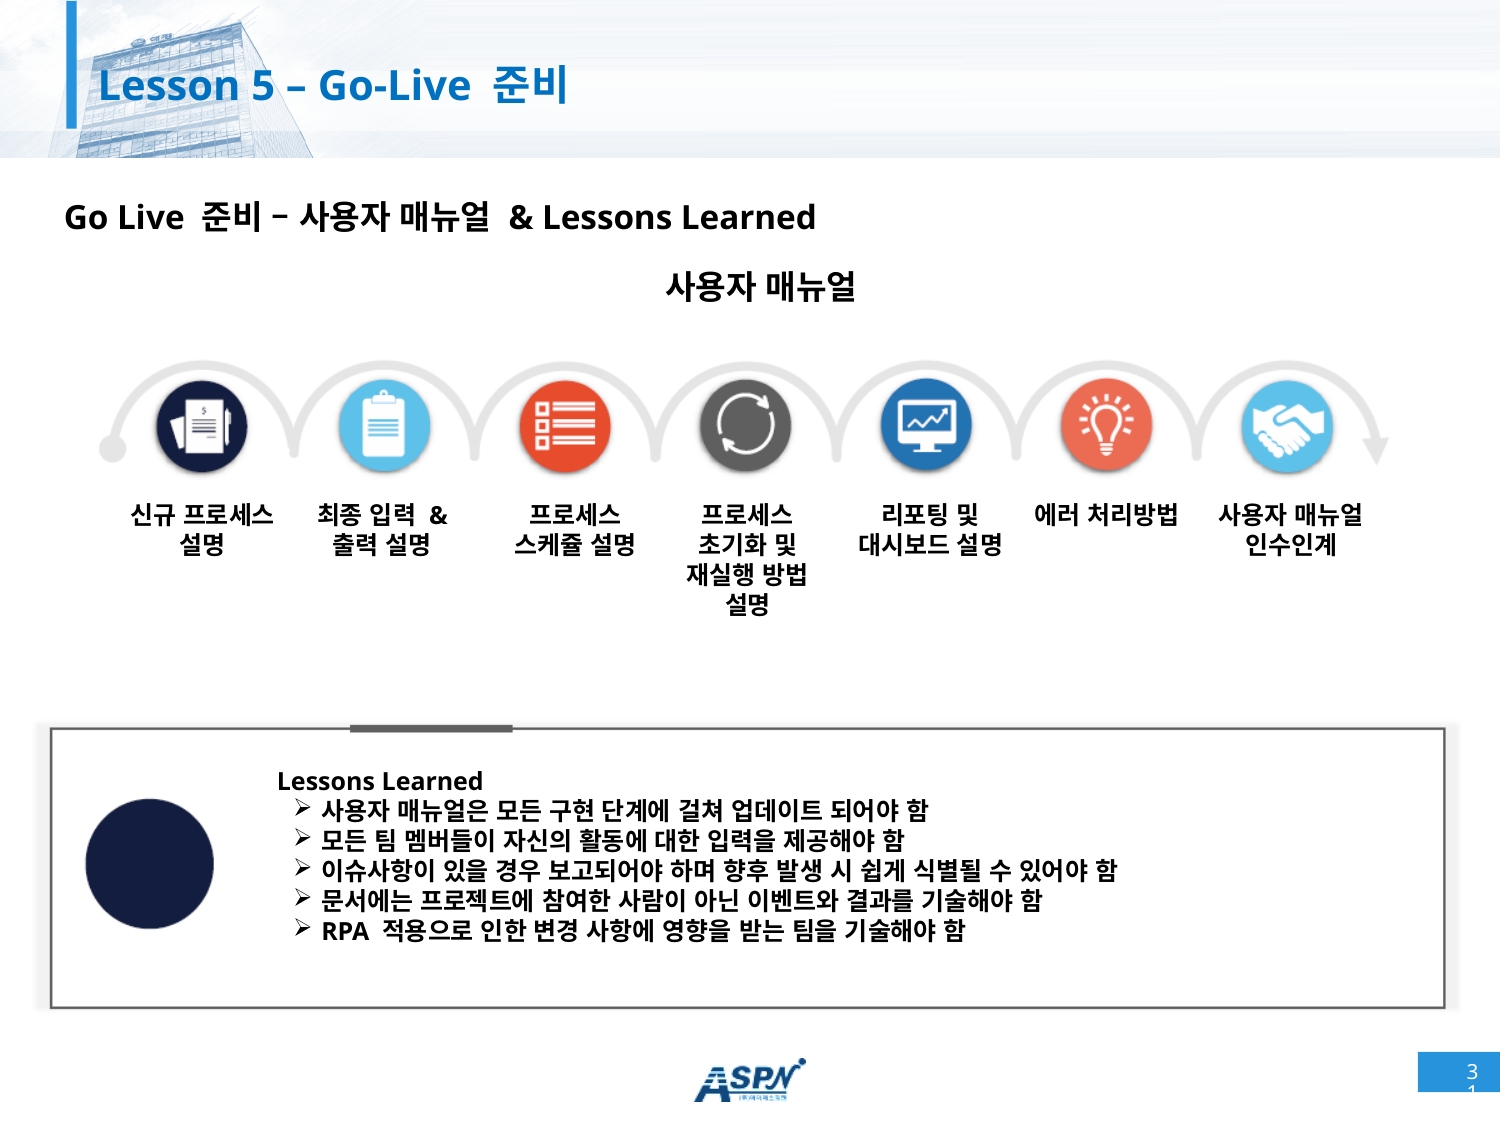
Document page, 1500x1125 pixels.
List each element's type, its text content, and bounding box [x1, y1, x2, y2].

slide_number 31 [1458, 1051, 1487, 1094]
text_box 리포팅 및 대시보드 설명 [848, 492, 1013, 567]
text_box 에러 처리방법 [1025, 492, 1190, 537]
title Lesson 5 – Go-Live 준비 [89, 44, 1385, 130]
text_box 신규 프로세스 설명 [120, 492, 285, 567]
picture [30, 715, 1463, 1023]
text_box 프로세스 스케쥴 설명 [493, 492, 658, 567]
picture [89, 351, 1403, 480]
text_box 최종 입력 & 출력 설명 [300, 492, 465, 567]
text_box 프로세스 초기화 및 재실행 방법 설명 [665, 492, 830, 627]
picture [694, 1058, 806, 1102]
text_box 사용자 매뉴얼 인수인계 [1209, 492, 1374, 567]
text_box 사용자 매뉴얼 [56, 258, 1466, 314]
text_box Go Live 준비 – 사용자 매뉴얼 & Lessons Learned [56, 189, 1466, 244]
